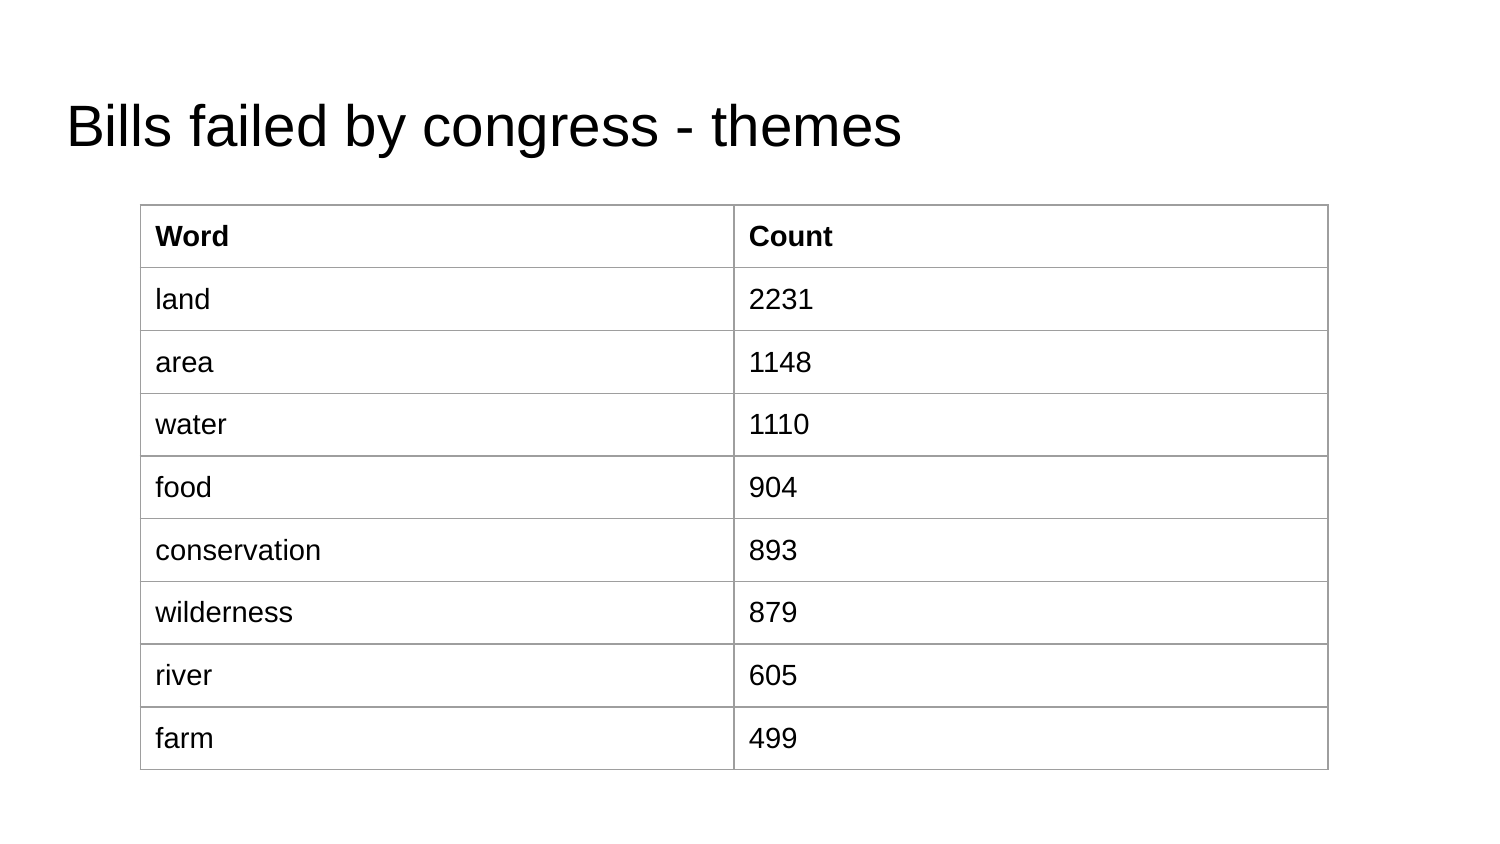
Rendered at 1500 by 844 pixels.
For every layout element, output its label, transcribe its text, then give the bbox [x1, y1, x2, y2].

table_cell farm [141, 708, 733, 769]
table_cell 605 [735, 645, 1327, 706]
table_cell wilderness [141, 582, 733, 643]
table_cell land [141, 268, 733, 330]
table_cell 1110 [735, 394, 1327, 455]
table_cell 2231 [735, 268, 1327, 330]
table_cell water [141, 394, 733, 455]
table_cell 879 [735, 582, 1327, 643]
table_header Count [735, 206, 1327, 267]
table_cell 904 [735, 457, 1327, 518]
title Bills failed by congress - themes [51, 72, 1449, 167]
table_cell river [141, 645, 733, 706]
table_header Word [141, 206, 733, 267]
table_cell 893 [735, 519, 1327, 581]
table_cell food [141, 457, 733, 518]
table_cell area [141, 331, 733, 393]
table_cell 499 [735, 708, 1327, 769]
table_cell 1148 [735, 331, 1327, 393]
table_cell conservation [141, 519, 733, 581]
